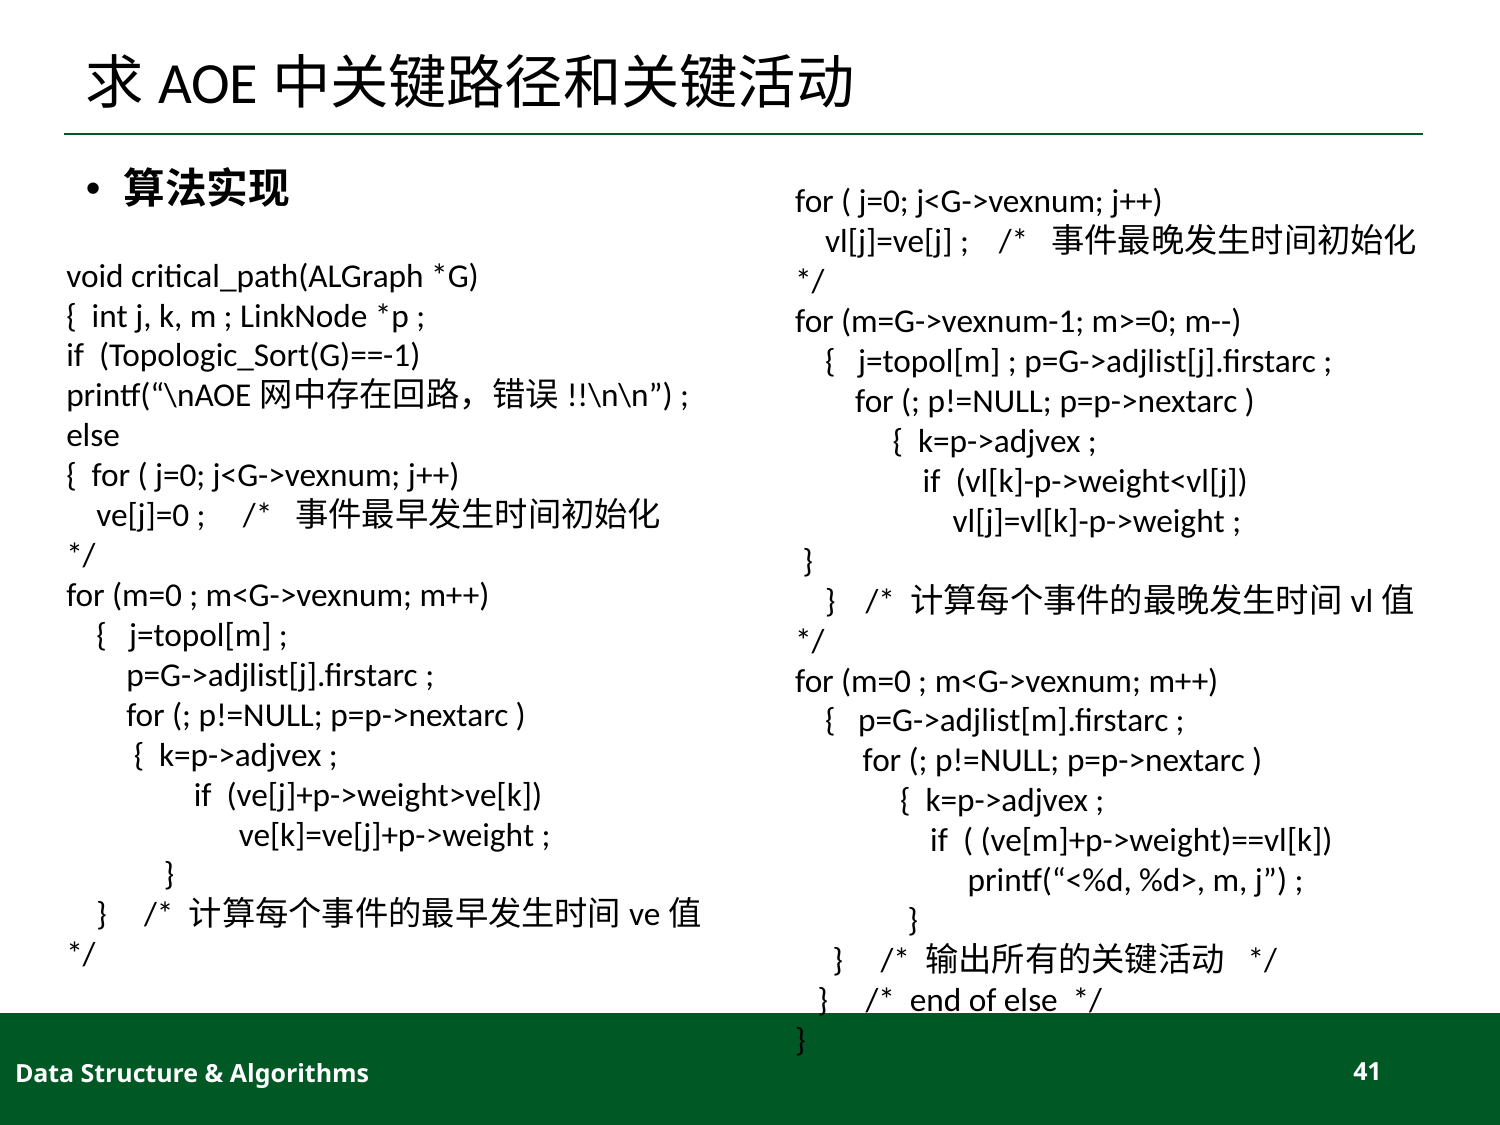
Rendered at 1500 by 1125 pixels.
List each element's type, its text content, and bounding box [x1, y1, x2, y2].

list 算法实现 [70, 160, 1430, 991]
text_box for ( j=0; j<G->vexnum; j++) vl[j]=ve[j] ; /* 事件最晚发生时间初始化 */ for (m=G->vexnum-1; m>=0; m--) { j=topol[m] ; p=G->adjlist[j].firstarc ; for (; p!=NULL; p=p->nextarc ) { k=p->adjvex ; if (vl[k]-p->weight<vl[j]) vl[j]=vl[k]-p->weight ; } } /* 计算每个事件的最晚发生时间vl值 */ for (m=0 ; m<G->vexnum; m++) { p=G->adjlist[m].firstarc ; for (; p!=NULL; p=p->nextarc ) { k=p->adjvex ; if ( (ve[m]+p->weight)==vl[k]) printf(“<%d, %d>, m, j”) ; } } /* 输出所有的关键活动 */ } /* end of else */ } [780, 172, 1477, 1066]
footer Data Structure & Algorithms [0, 1042, 507, 1103]
title 求AOE中关键路径和关键活动 [70, 34, 1430, 135]
text_box void critical_path(ALGraph *G) { int j, k, m ; LinkNode *p ; if (Topologic_Sort(G)==-1) printf(“\nAOE网中存在回路，错误!!\n\n”) ; else { for ( j=0; j<G->vexnum; j++) ve[j]=0 ; /* 事件最早发生时间初始化 */ for (m=0 ; m<G->vexnum; m++) { j=topol[m] ; p=G->adjlist[j].firstarc ; for (; p!=NULL; p=p->nextarc ) { k=p->adjvex ; if (ve[j]+p->weight>ve[k]) ve[k]=ve[j]+p->weight ; } } /* 计算每个事件的最早发生时间ve值 */ [51, 246, 725, 980]
slide_number 41 [1059, 1066, 1397, 1103]
